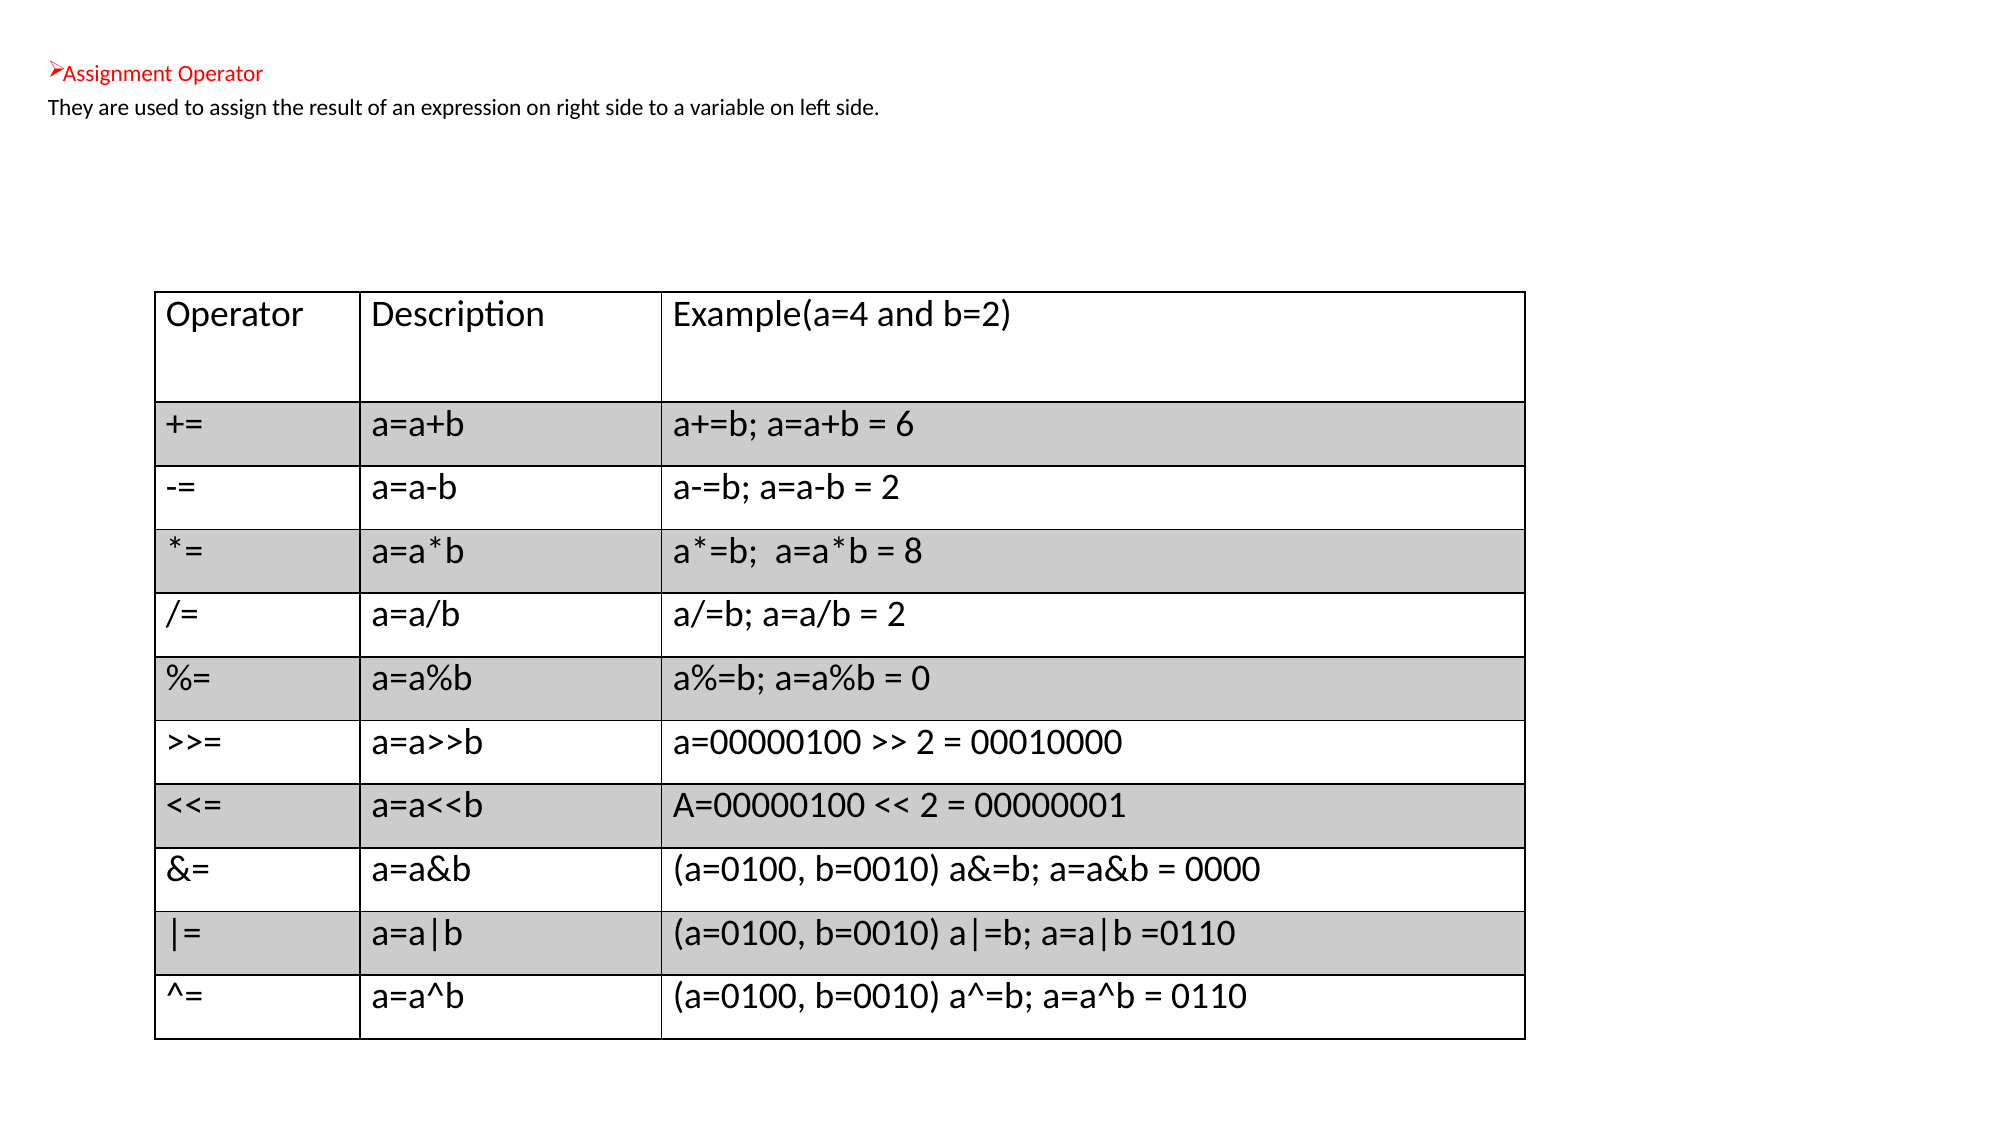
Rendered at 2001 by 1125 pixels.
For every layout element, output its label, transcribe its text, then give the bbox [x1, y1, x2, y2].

table_cell a%=b; a=a%b = 0 [662, 658, 1524, 720]
table_cell a=a/b [361, 594, 661, 656]
table_cell a=a|b [361, 912, 661, 974]
table_header Description [361, 293, 661, 401]
table_cell a=a-b [361, 467, 661, 529]
table_cell a=a^b [361, 976, 661, 1038]
table_cell a=a>>b [361, 721, 661, 783]
table_cell (a=0100, b=0010) a&=b; a=a&b = 0000 [662, 849, 1524, 911]
table_cell (a=0100, b=0010) a|=b; a=a|b =0110 [662, 912, 1524, 974]
table_cell *= [156, 530, 359, 592]
table_cell a=00000100 >> 2 = 00010000 [662, 721, 1524, 783]
table_cell a=a*b [361, 530, 661, 592]
table_cell a=a+b [361, 403, 661, 465]
table_cell a/=b; a=a/b = 2 [662, 594, 1524, 656]
table_header Operator [156, 293, 359, 401]
table_cell ^= [156, 976, 359, 1038]
list Assignment Operator They are used to assign the result of an expression on right side to a variable on left side. [32, 45, 1974, 211]
table_cell /= [156, 594, 359, 656]
table_cell (a=0100, b=0010) a^=b; a=a^b = 0110 [662, 976, 1524, 1038]
table_cell a+=b; a=a+b = 6 [662, 403, 1524, 465]
table_cell a*=b; a=a*b = 8 [662, 530, 1524, 592]
table_cell a-=b; a=a-b = 2 [662, 467, 1524, 529]
table_cell A=00000100 << 2 = 00000001 [662, 785, 1524, 847]
table_cell += [156, 403, 359, 465]
table_cell a=a&b [361, 849, 661, 911]
table_cell >>= [156, 721, 359, 783]
table_cell a=a%b [361, 658, 661, 720]
table_cell a=a<<b [361, 785, 661, 847]
table_cell |= [156, 912, 359, 974]
table_cell &= [156, 849, 359, 911]
table_cell %= [156, 658, 359, 720]
table_header Example(a=4 and b=2) [662, 293, 1524, 401]
table_cell <<= [156, 785, 359, 847]
table_cell -= [156, 467, 359, 529]
